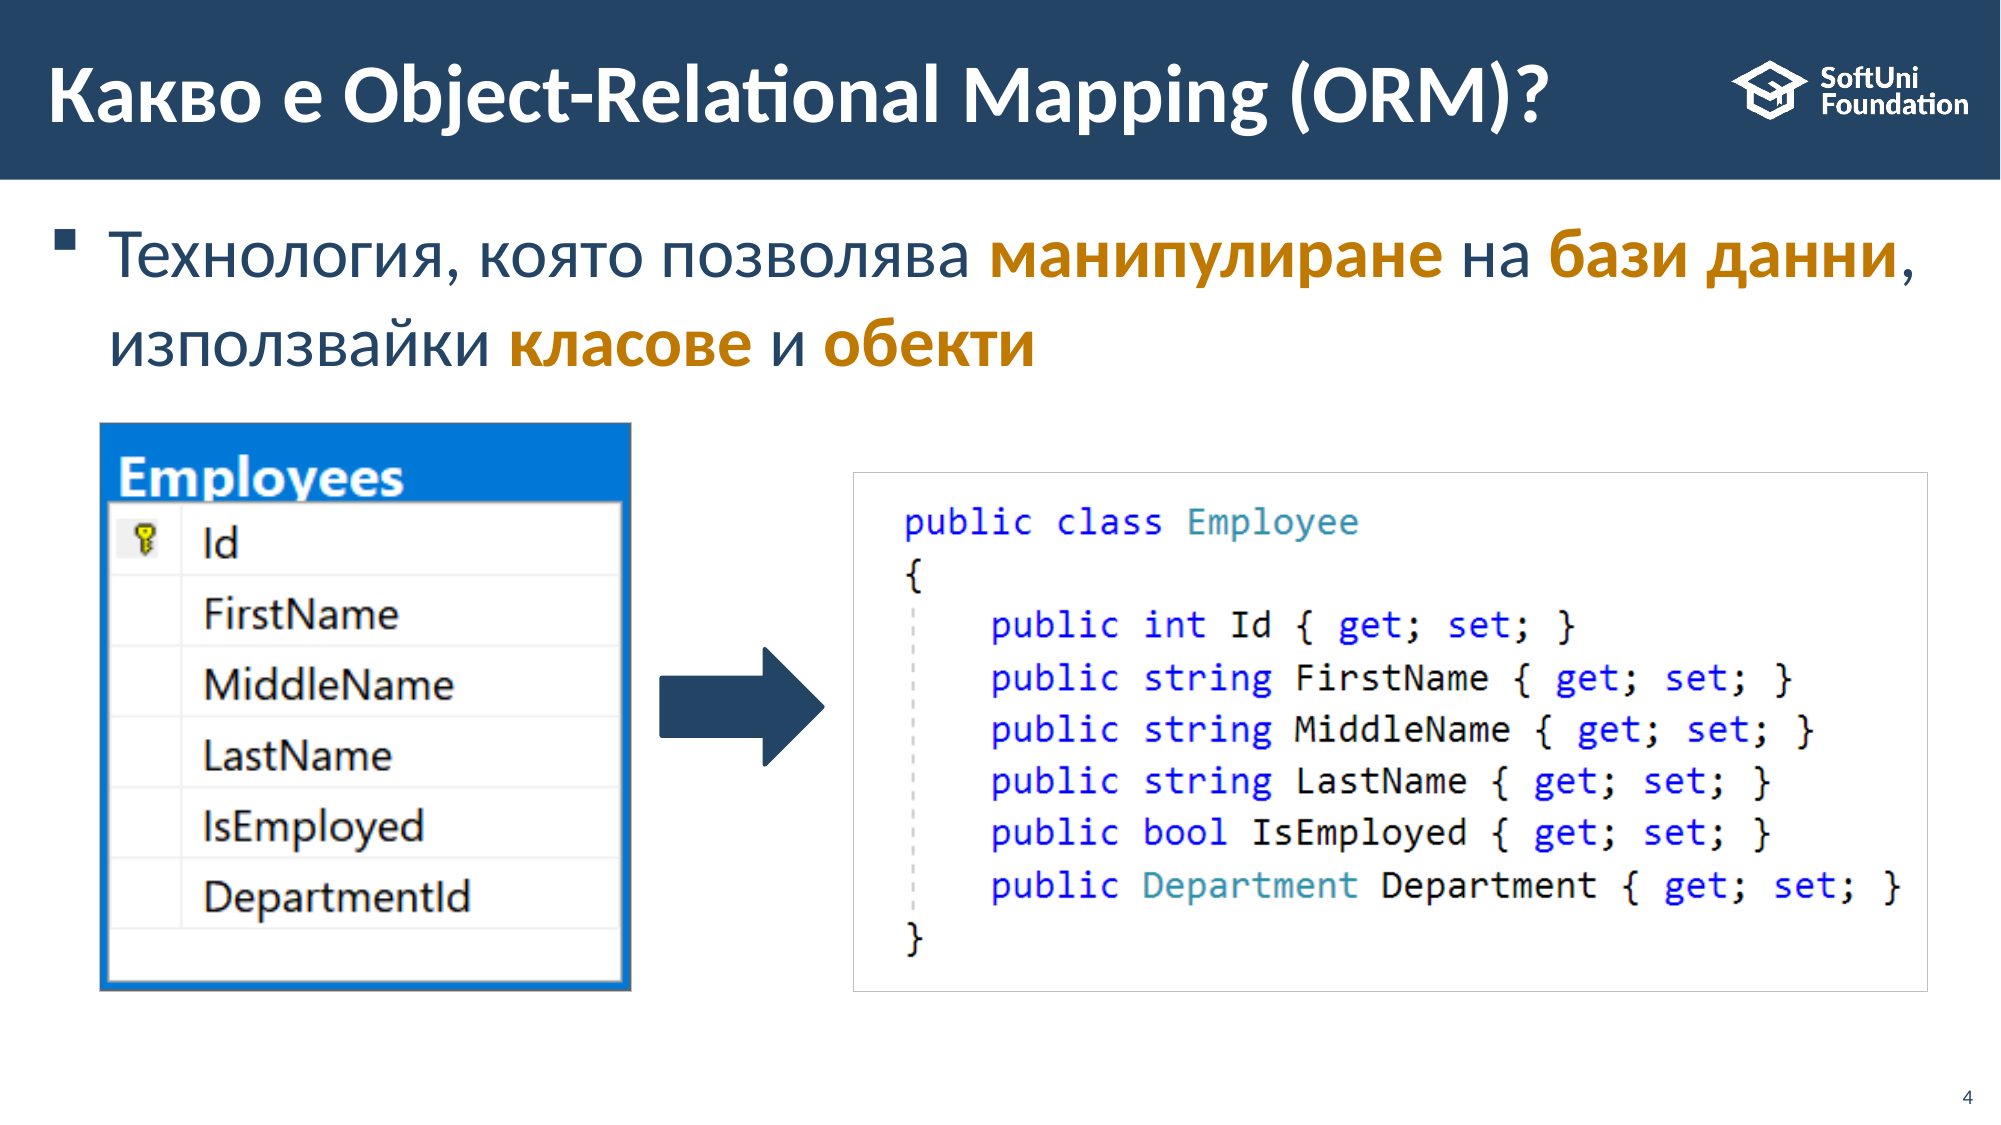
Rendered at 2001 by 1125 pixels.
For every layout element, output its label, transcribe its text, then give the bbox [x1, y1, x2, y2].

list Технология, която позволява манипулиране на бази данни, използвайки класове и обекти [31, 196, 1970, 1104]
picture [852, 471, 1928, 992]
text_box [659, 647, 825, 767]
title Какво е Object-Relational Mapping (ORM)? [31, 16, 1716, 162]
slide_number 4 [1927, 1067, 1989, 1117]
picture [99, 422, 632, 992]
picture [1731, 60, 1968, 120]
